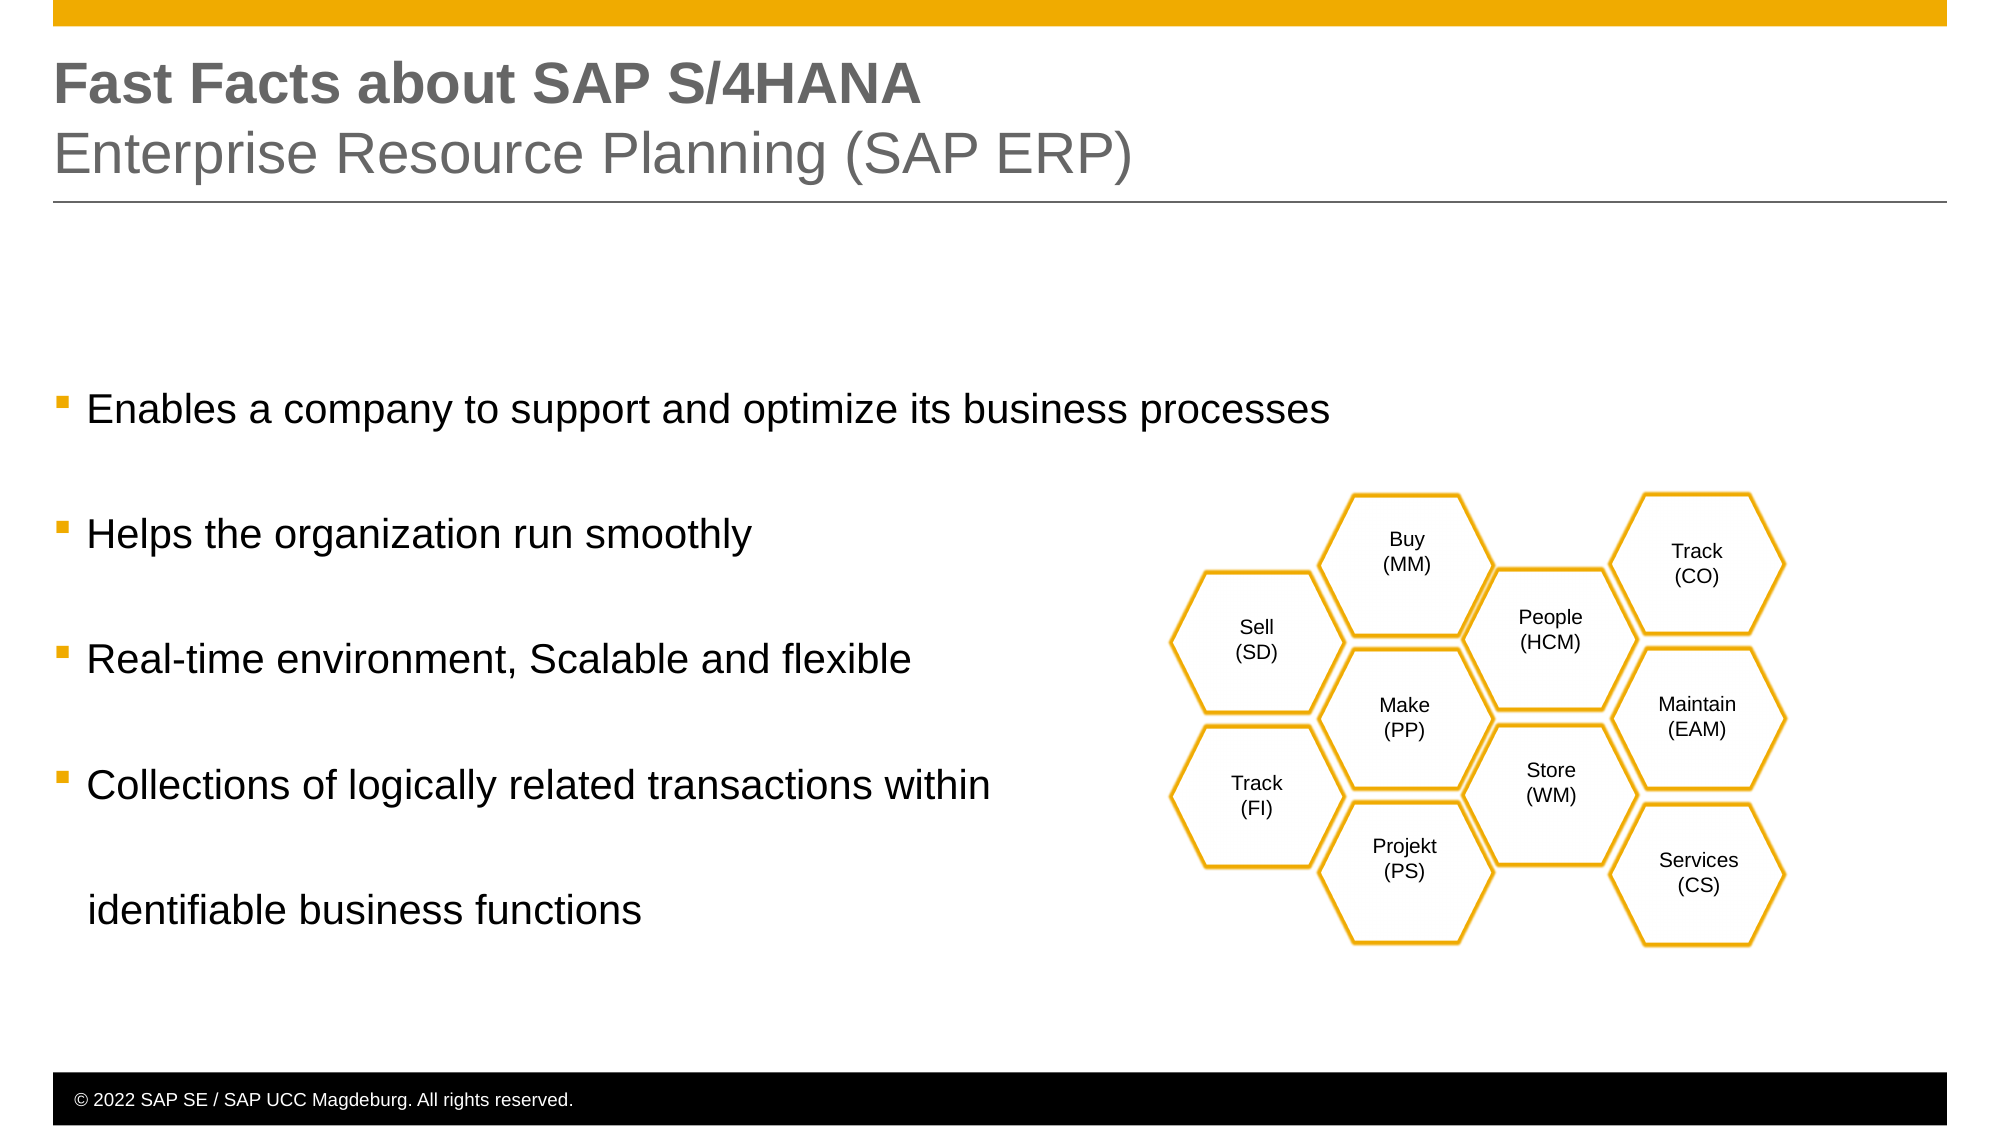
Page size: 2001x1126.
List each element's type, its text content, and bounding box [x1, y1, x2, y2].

list Enables a company to support and optimize its business processes Helps the organization run smoothly Real-time environment, Scalable and flexible Collections of logically related transactions within identifiable business functions [53, 277, 1947, 998]
title Fast Facts about SAP S/4HANA Enterprise Resource Planning (SAP ERP) [53, 53, 1947, 178]
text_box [1168, 492, 1787, 946]
